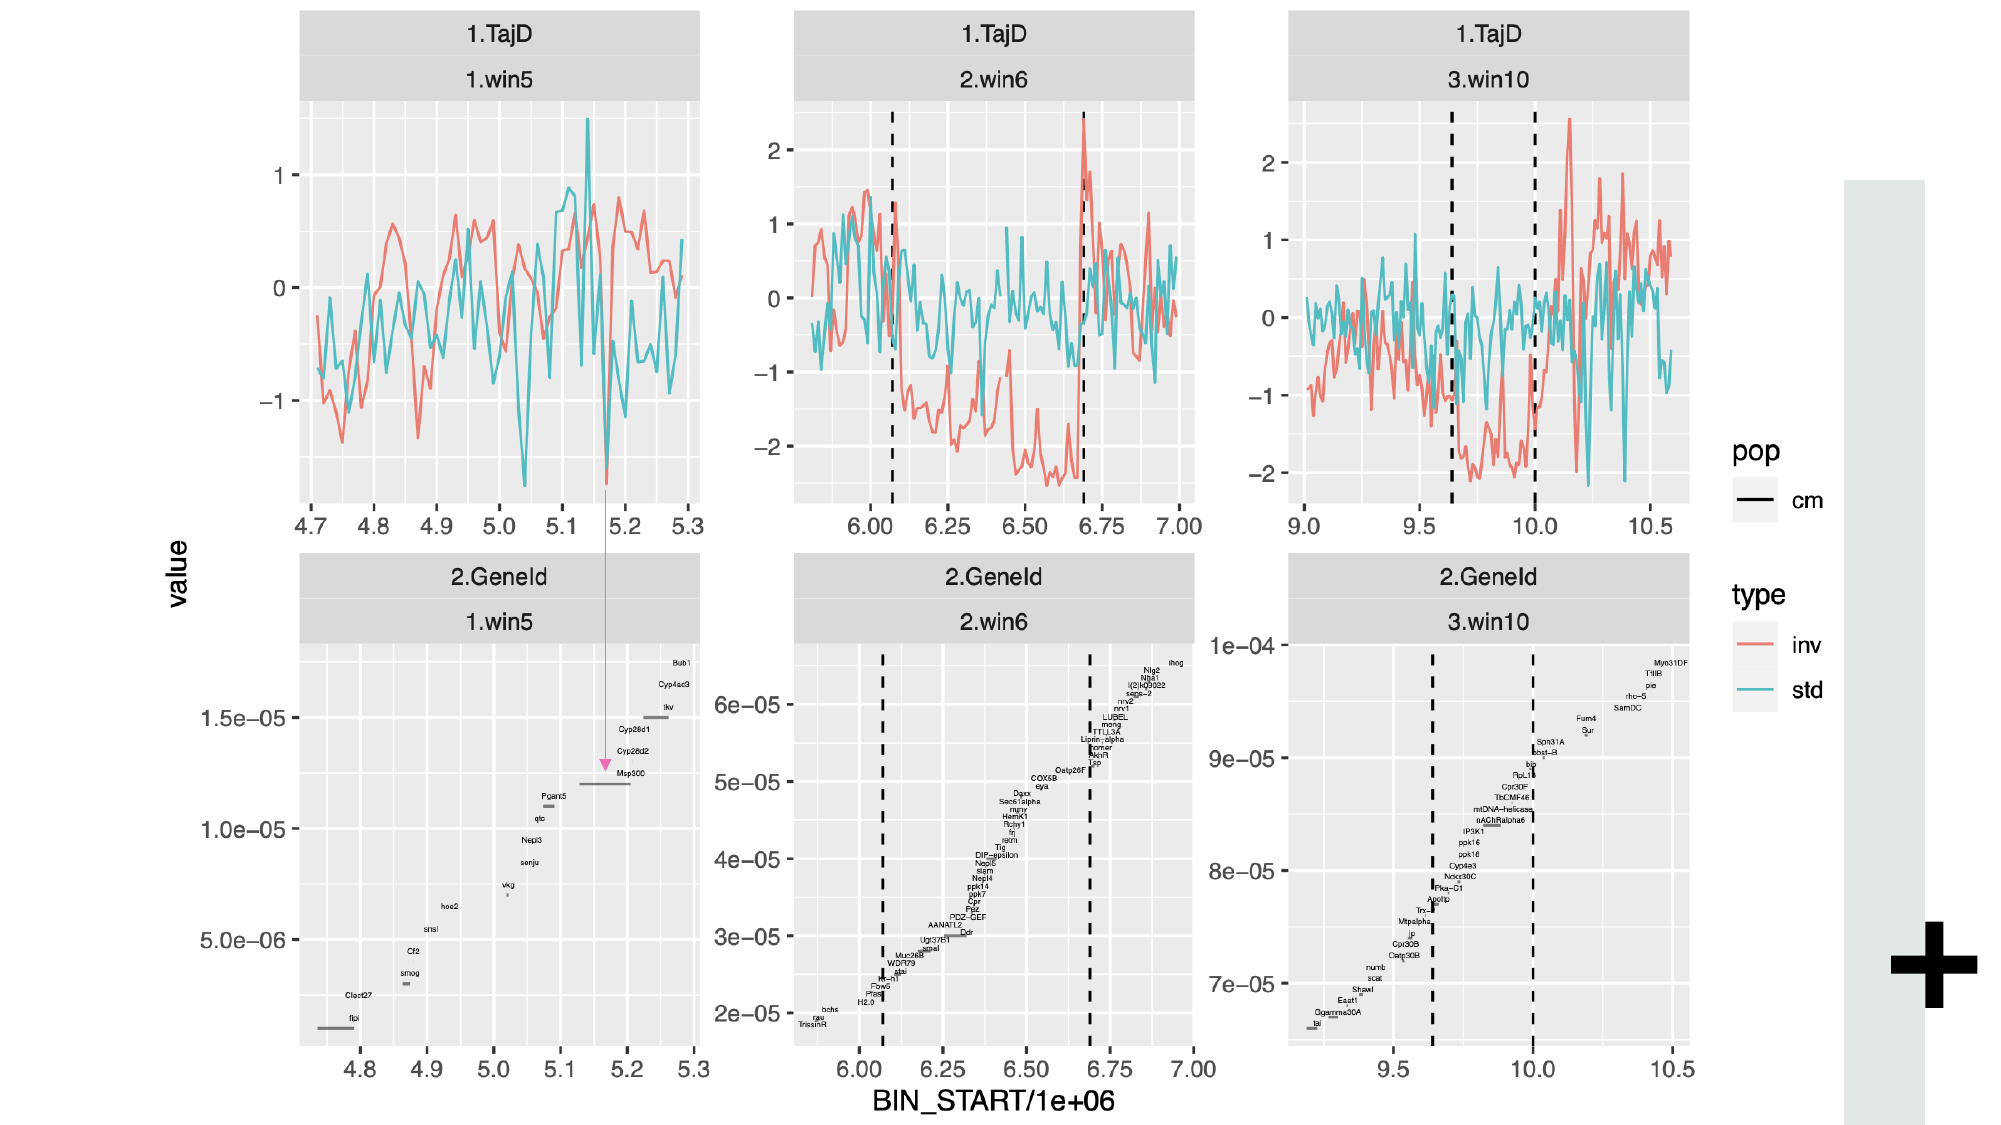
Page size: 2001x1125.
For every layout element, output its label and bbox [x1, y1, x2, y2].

picture [156, 0, 1844, 1125]
